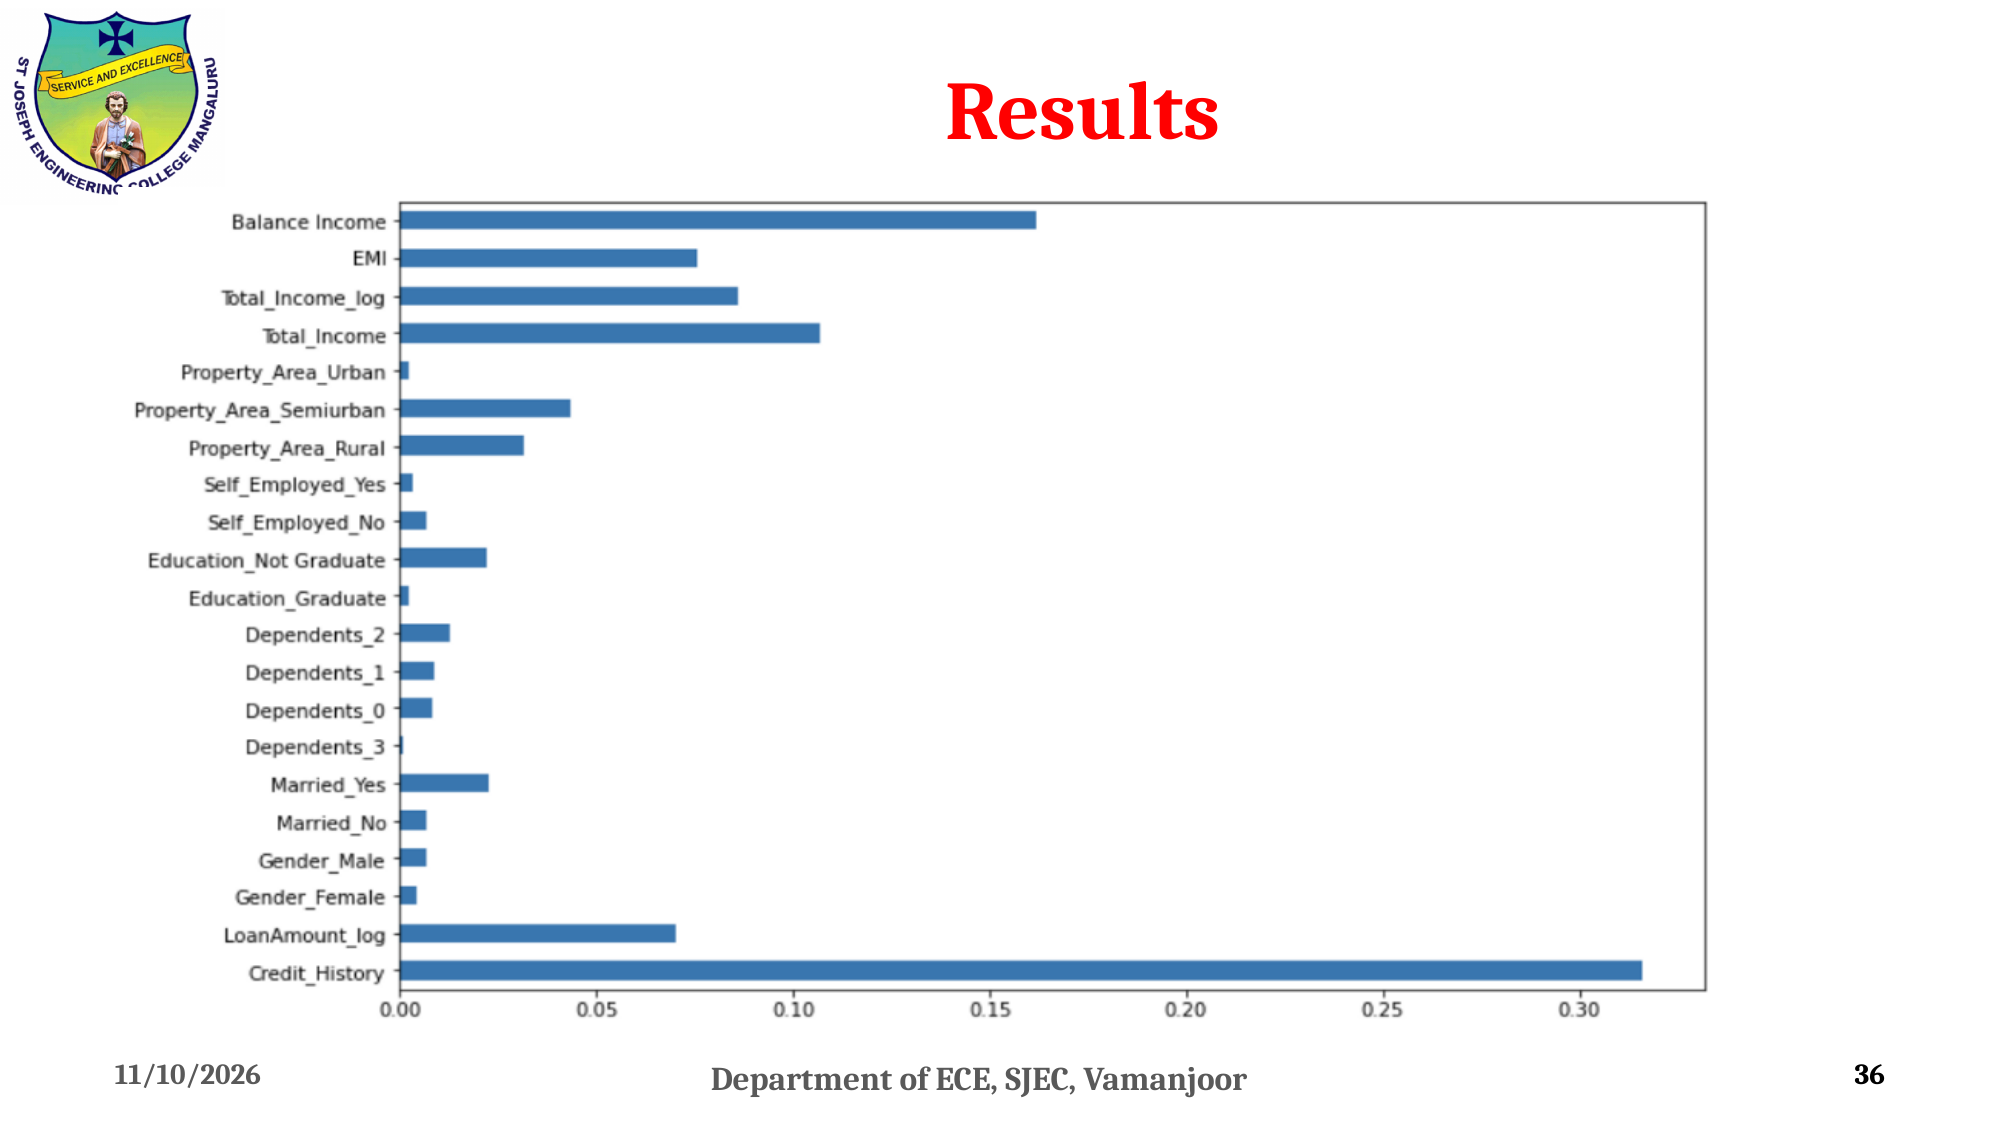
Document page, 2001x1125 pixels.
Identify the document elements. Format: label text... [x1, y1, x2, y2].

slide_number 36 [1433, 1042, 1900, 1103]
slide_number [99, 1042, 567, 1103]
title Results [266, 24, 1900, 188]
picture [0, 8, 1734, 1051]
text_box Department of ECE, SJEC, Vamanjoor [695, 1059, 1330, 1110]
